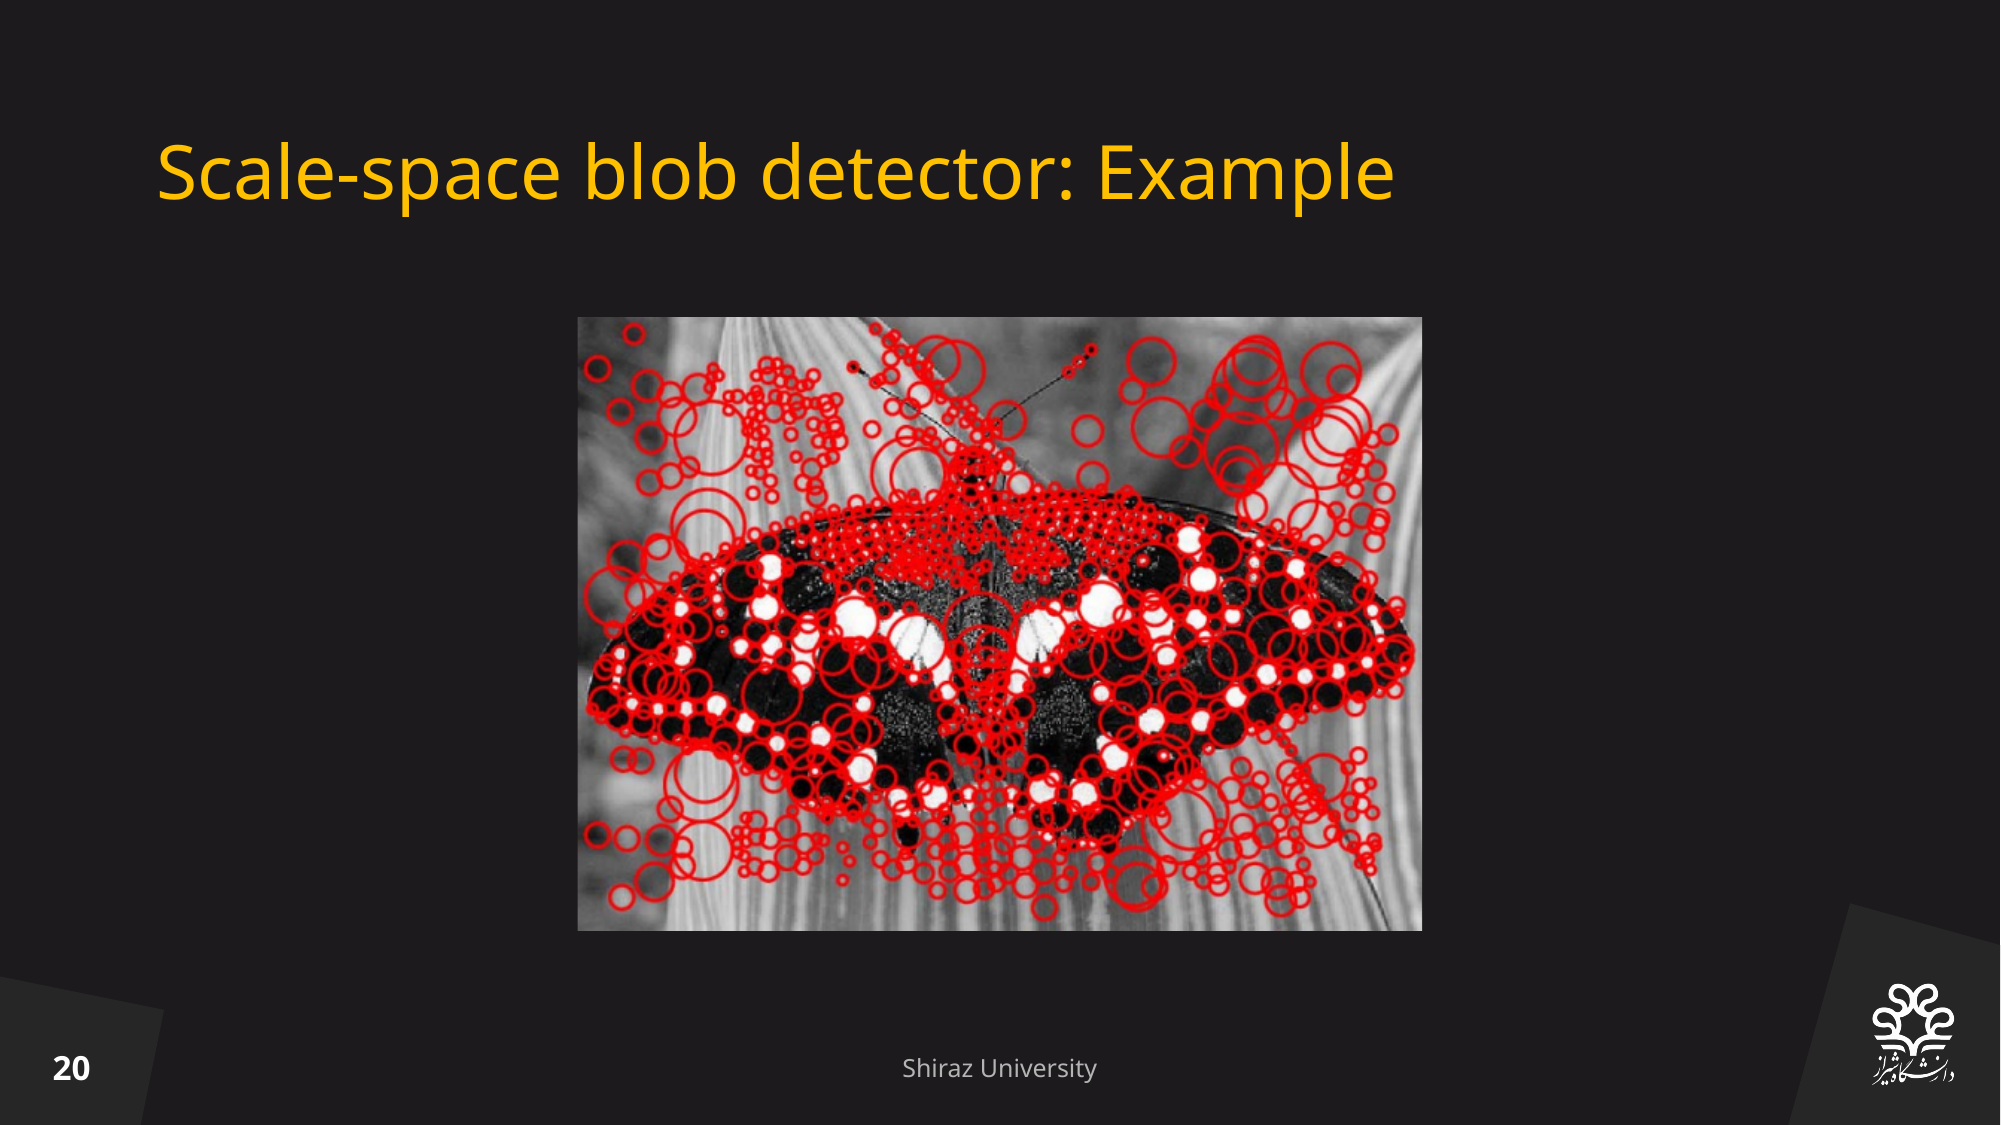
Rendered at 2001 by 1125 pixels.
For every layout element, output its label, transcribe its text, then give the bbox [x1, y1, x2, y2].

footer Shiraz University [662, 1039, 1338, 1100]
picture [577, 317, 1423, 931]
title Scale-space blob detector: Example [141, 113, 1635, 237]
slide_number 20 [15, 1039, 128, 1100]
